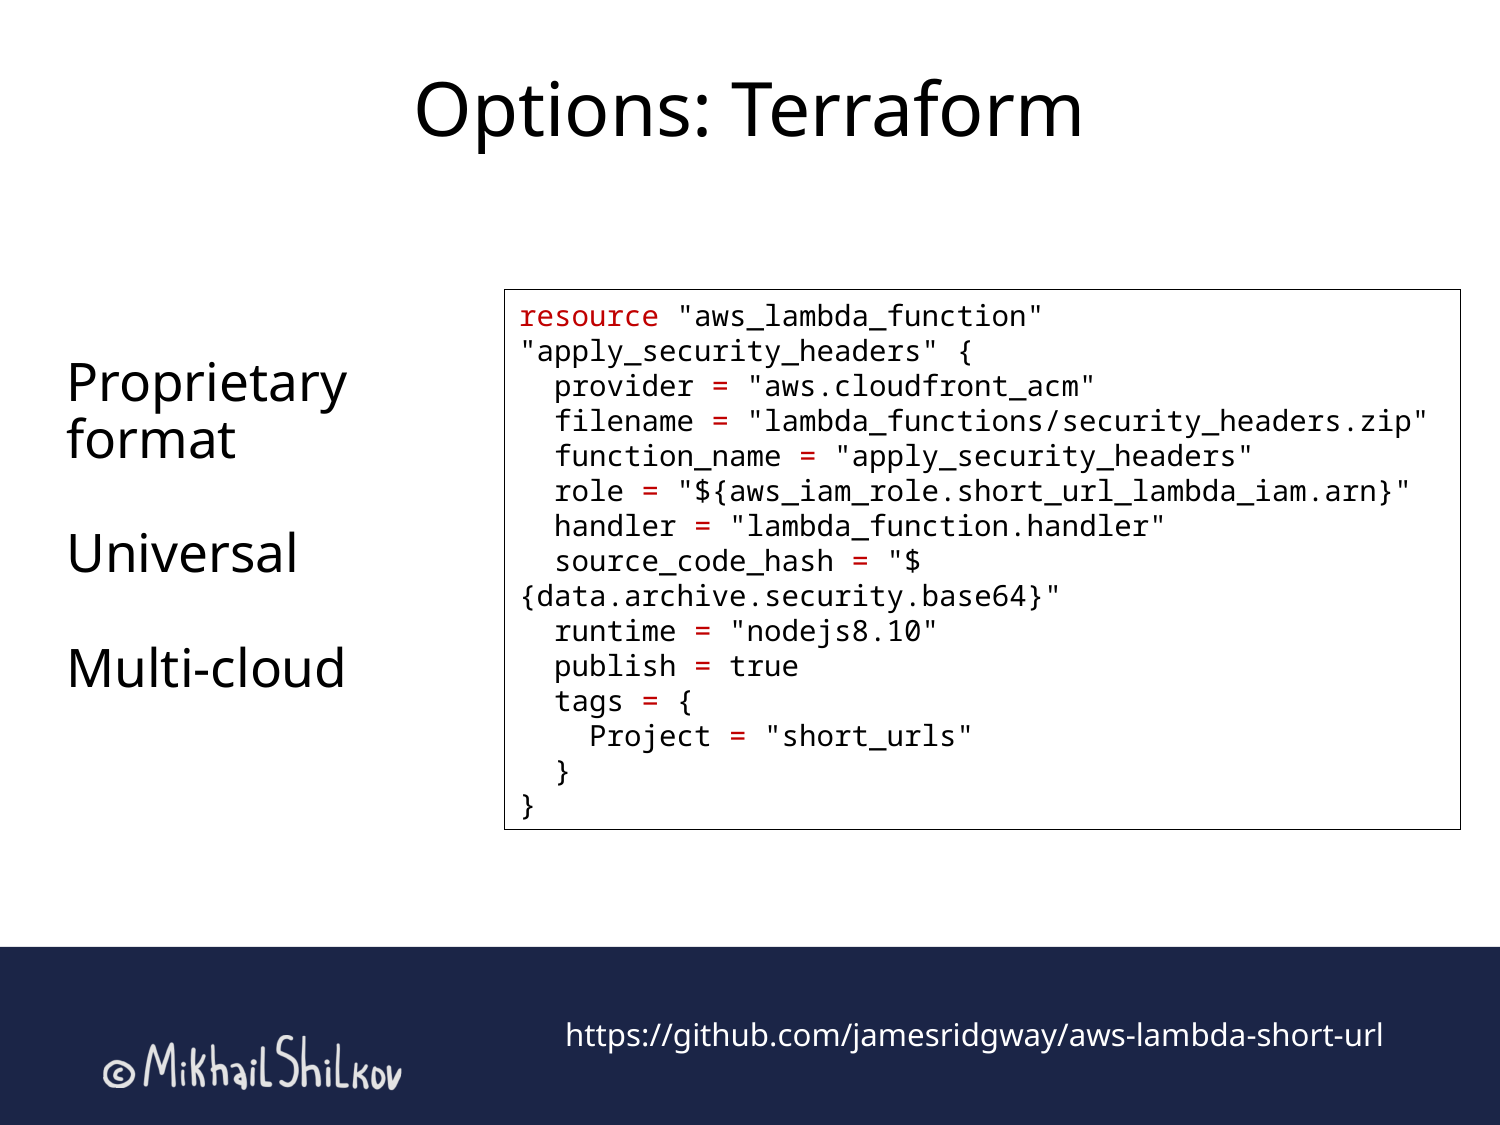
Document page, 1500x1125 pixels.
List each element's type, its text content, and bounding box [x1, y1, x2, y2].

text_box resource "aws_lambda_function" "apply_security_headers" { provider = "aws.cloudfront_acm" filename = "lambda_functions/security_headers.zip" function_name = "apply_security_headers" role = "${aws_iam_role.short_url_lambda_iam.arn}" handler = "lambda_function.handler" source_code_hash = "${data.archive.security.base64}" runtime = "nodejs8.10" publish = true tags = { Project = "short_urls" } } [504, 289, 1461, 830]
list https://github.com/jamesridgway/aws-lambda-short-url [293, 946, 1401, 1125]
text_box Proprietary format Universal Multi-cloud [51, 348, 471, 707]
title Options: Terraform [103, 52, 1397, 173]
